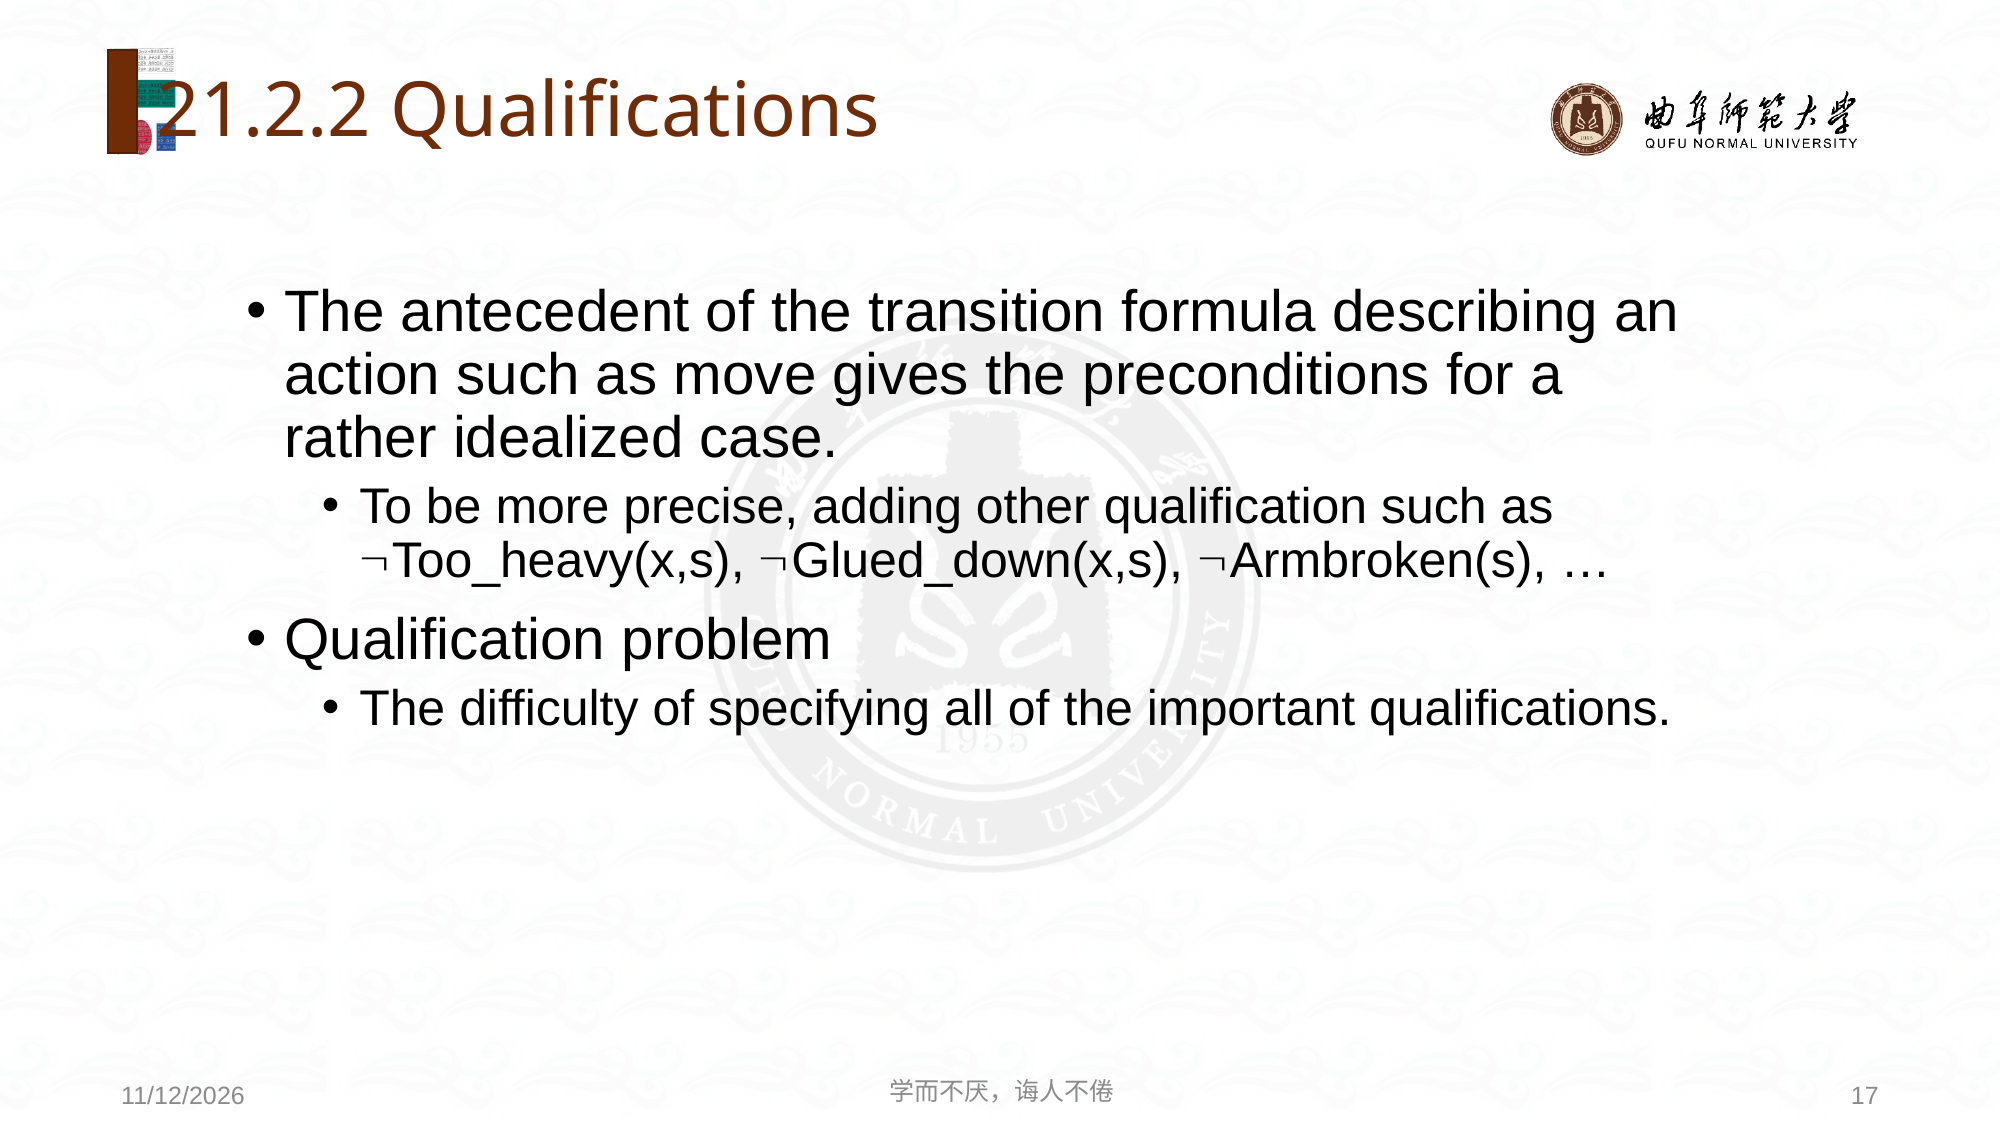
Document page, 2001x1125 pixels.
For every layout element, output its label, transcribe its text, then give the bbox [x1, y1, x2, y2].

picture [1543, 75, 1894, 158]
footer 学而不厌，诲人不倦 [664, 1063, 1340, 1124]
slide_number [106, 1065, 557, 1125]
slide_number 17 [1443, 1065, 1894, 1125]
text_box The antecedent of the transition formula describing an action such as move gives the preconditions for a rather idealized case. To be more precise, adding other qualification such as Too_heavy(x,s), Glued_down(x,s), Armbroken(s), … Qualification problem The difficulty of specifying all of the important qualifications. [232, 273, 1744, 949]
picture [108, 46, 176, 161]
title 21.2.2 Qualifications [141, 62, 1178, 161]
